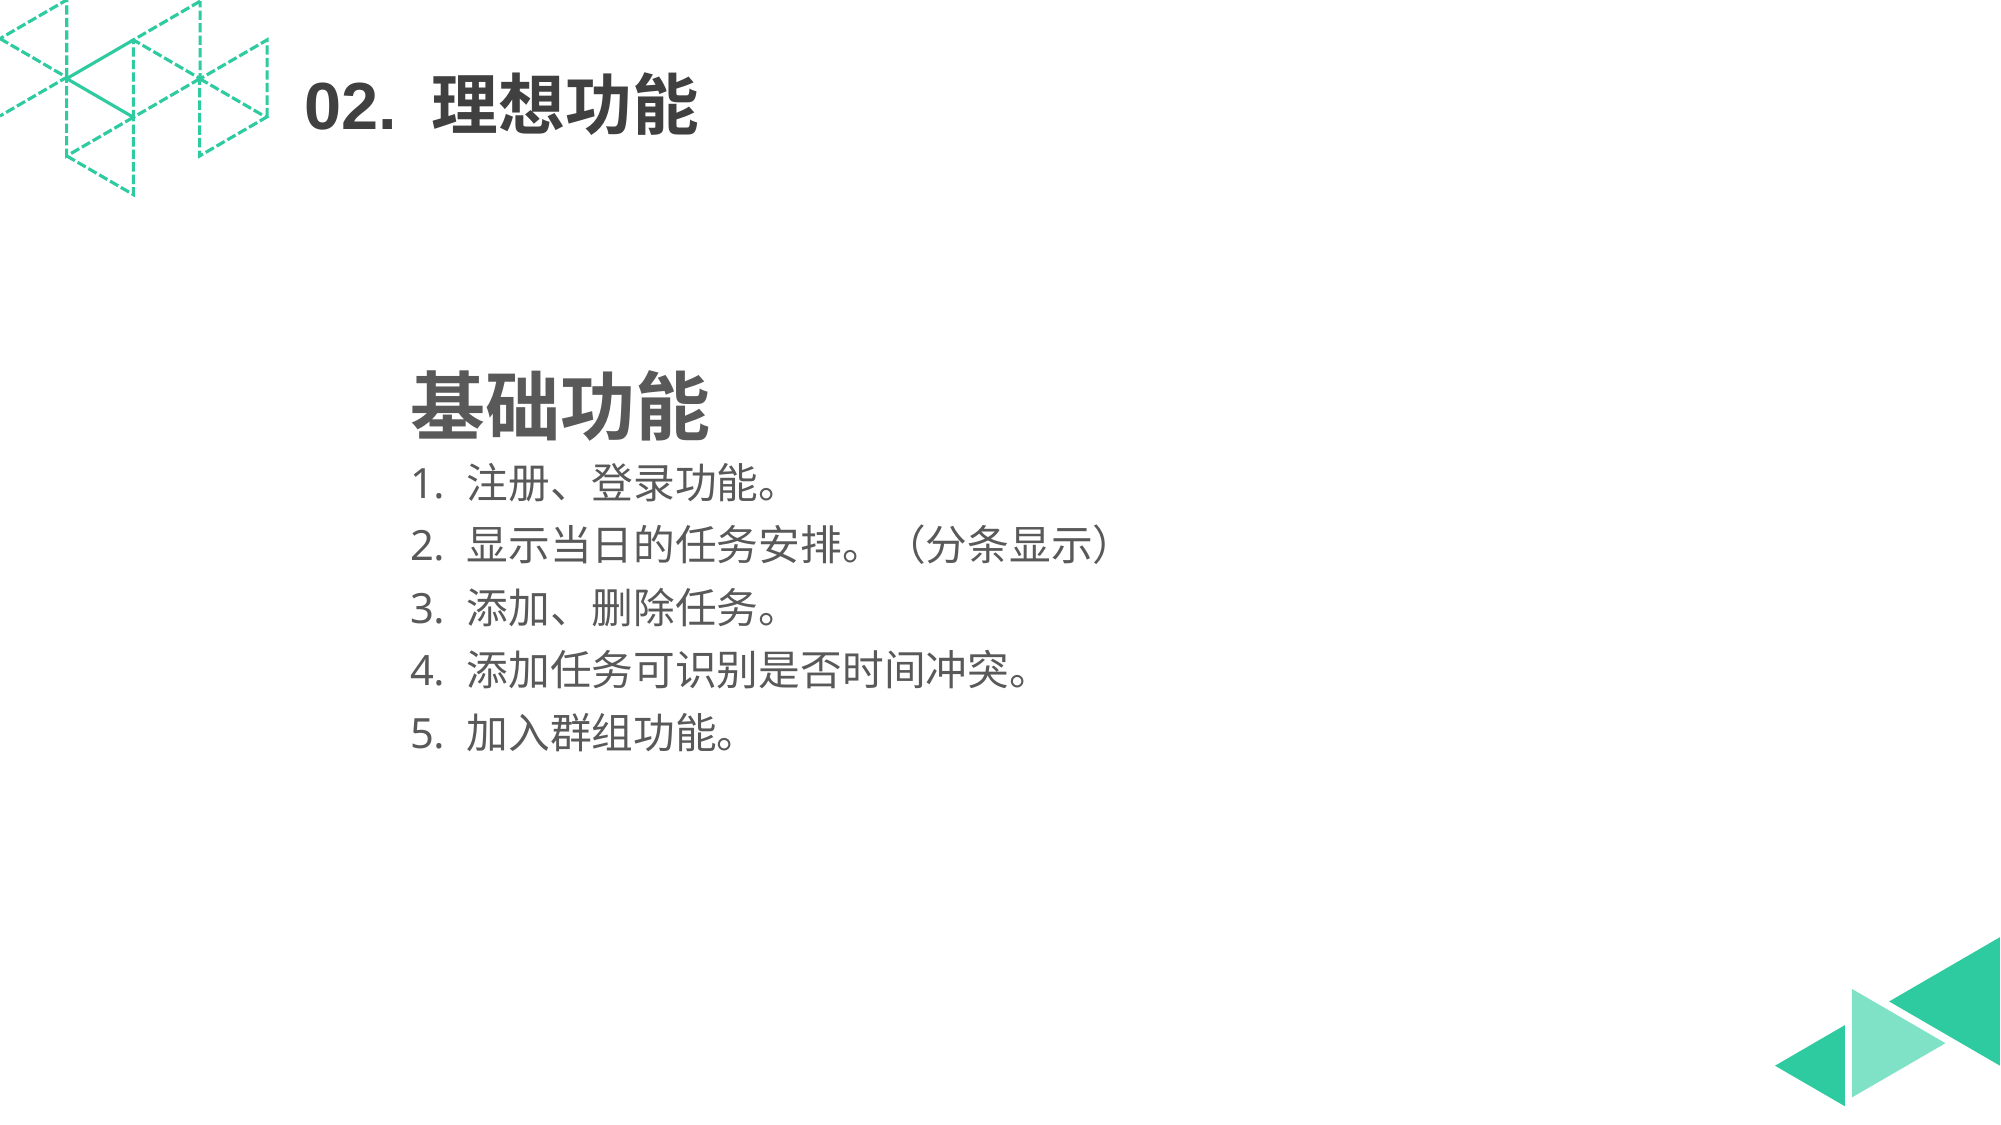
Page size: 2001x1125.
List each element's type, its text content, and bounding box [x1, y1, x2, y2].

text_box [134, 39, 201, 119]
text_box [68, 39, 134, 116]
text_box [67, 119, 135, 197]
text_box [395, 334, 1742, 825]
text_box [0, 37, 69, 117]
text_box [1774, 937, 2000, 1107]
text_box [0, 0, 68, 76]
text_box [132, 0, 202, 81]
text_box [65, 79, 134, 158]
text_box 02. 理想功能 [290, 55, 714, 151]
text_box [198, 78, 269, 158]
text_box [201, 38, 269, 117]
